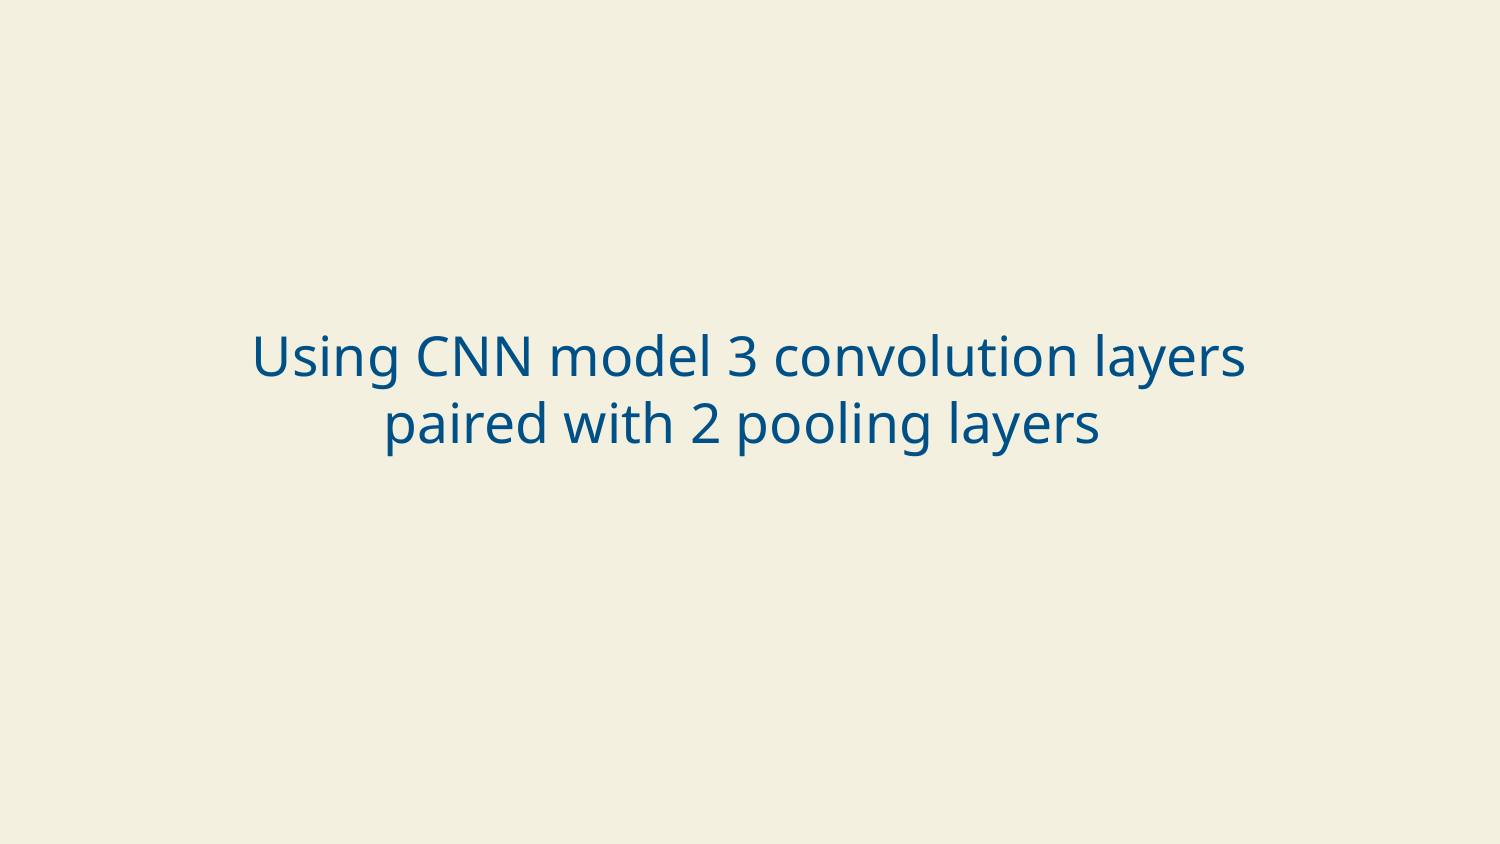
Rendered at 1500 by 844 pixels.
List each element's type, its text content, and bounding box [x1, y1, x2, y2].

subtitle Using CNN model 3 convolution layers paired with 2 pooling layers [159, 128, 1340, 648]
